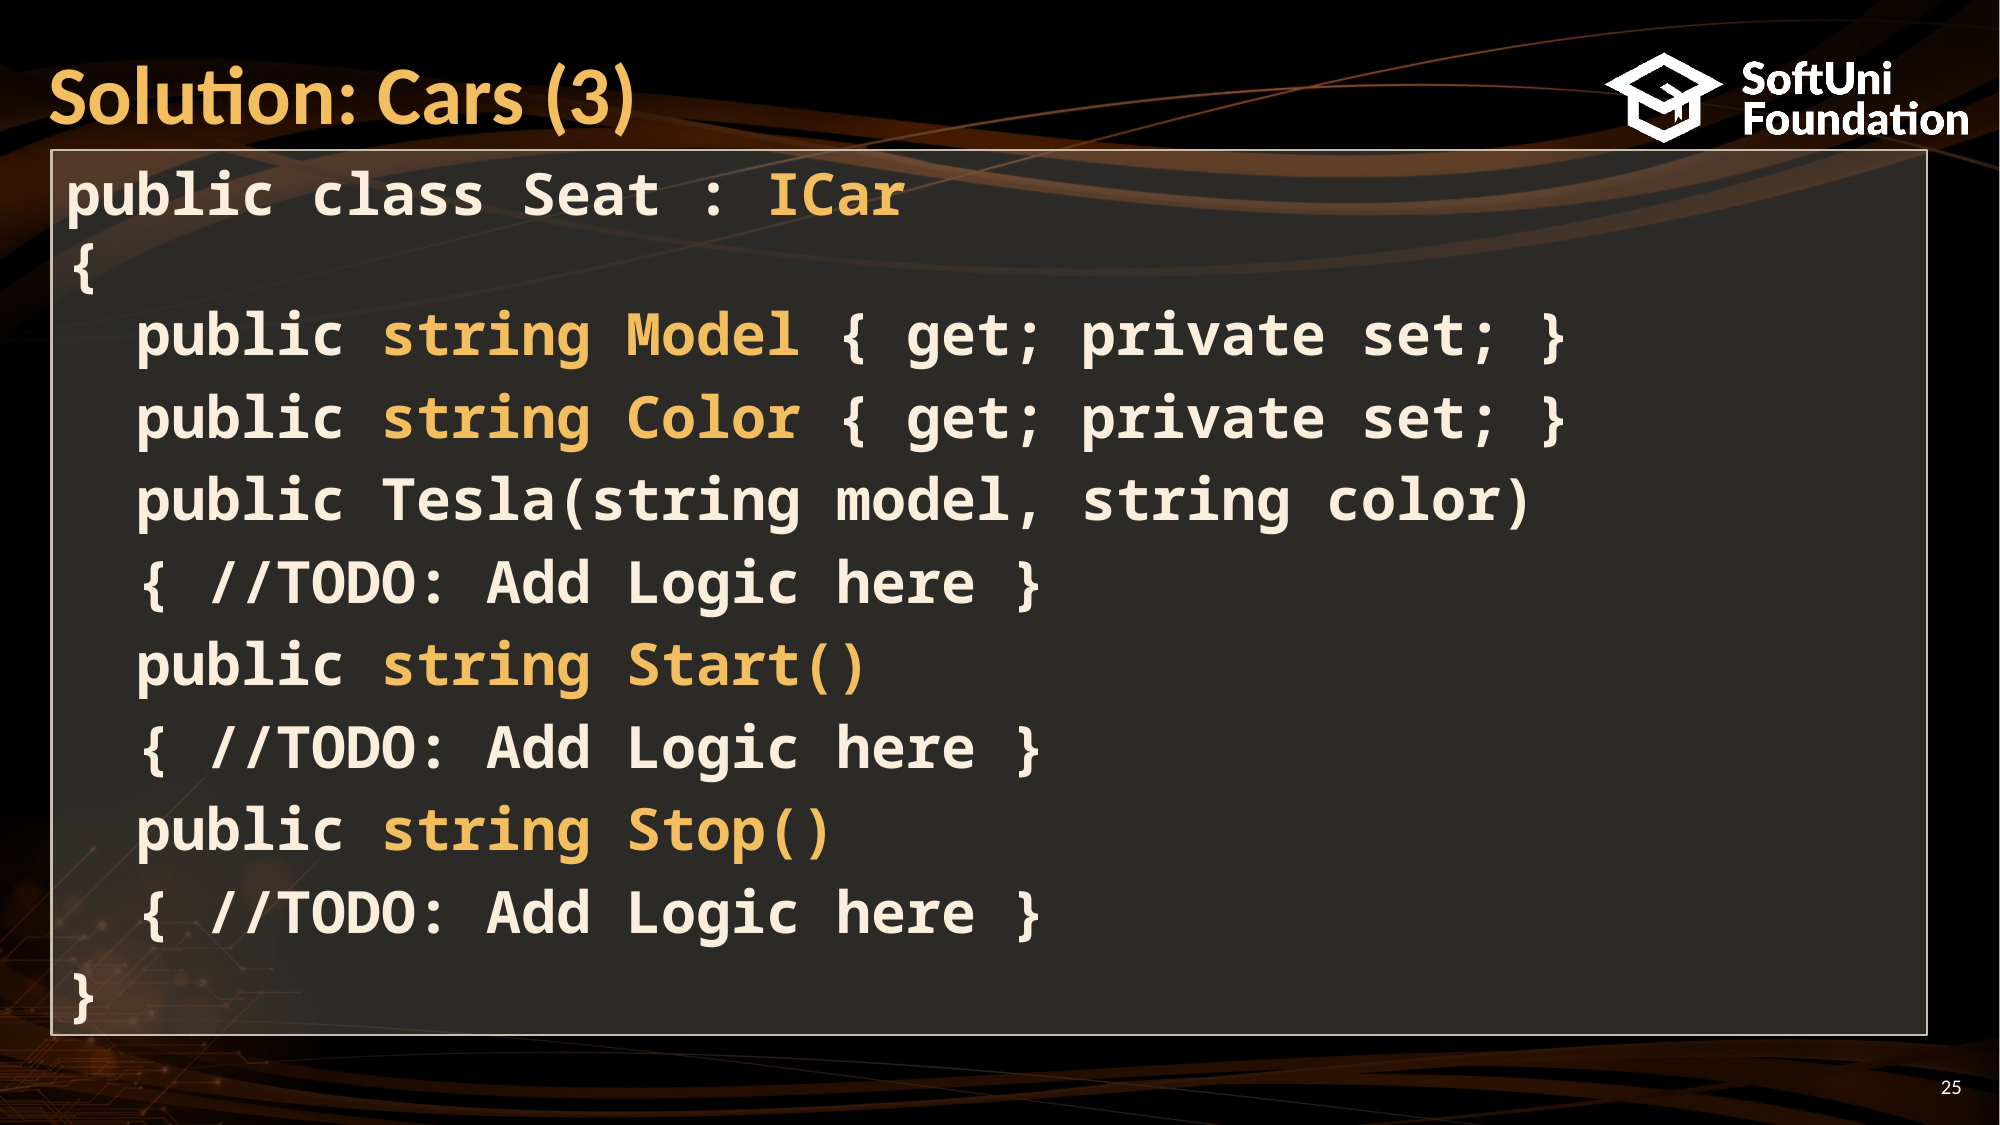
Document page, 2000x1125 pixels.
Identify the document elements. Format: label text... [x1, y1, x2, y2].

text_box public class Seat : ICar { public string Model { get; private set; } public string Color { get; private set; } public Tesla(string model, string color) { //TODO: Add Logic here } public string Start() { //TODO: Add Logic here } public string Stop() { //TODO: Add Logic here } } [51, 149, 1928, 1035]
slide_number 25 [1897, 1070, 1968, 1103]
title Solution: Cars (3) [30, 6, 1602, 189]
picture [0, 0, 2000, 1125]
